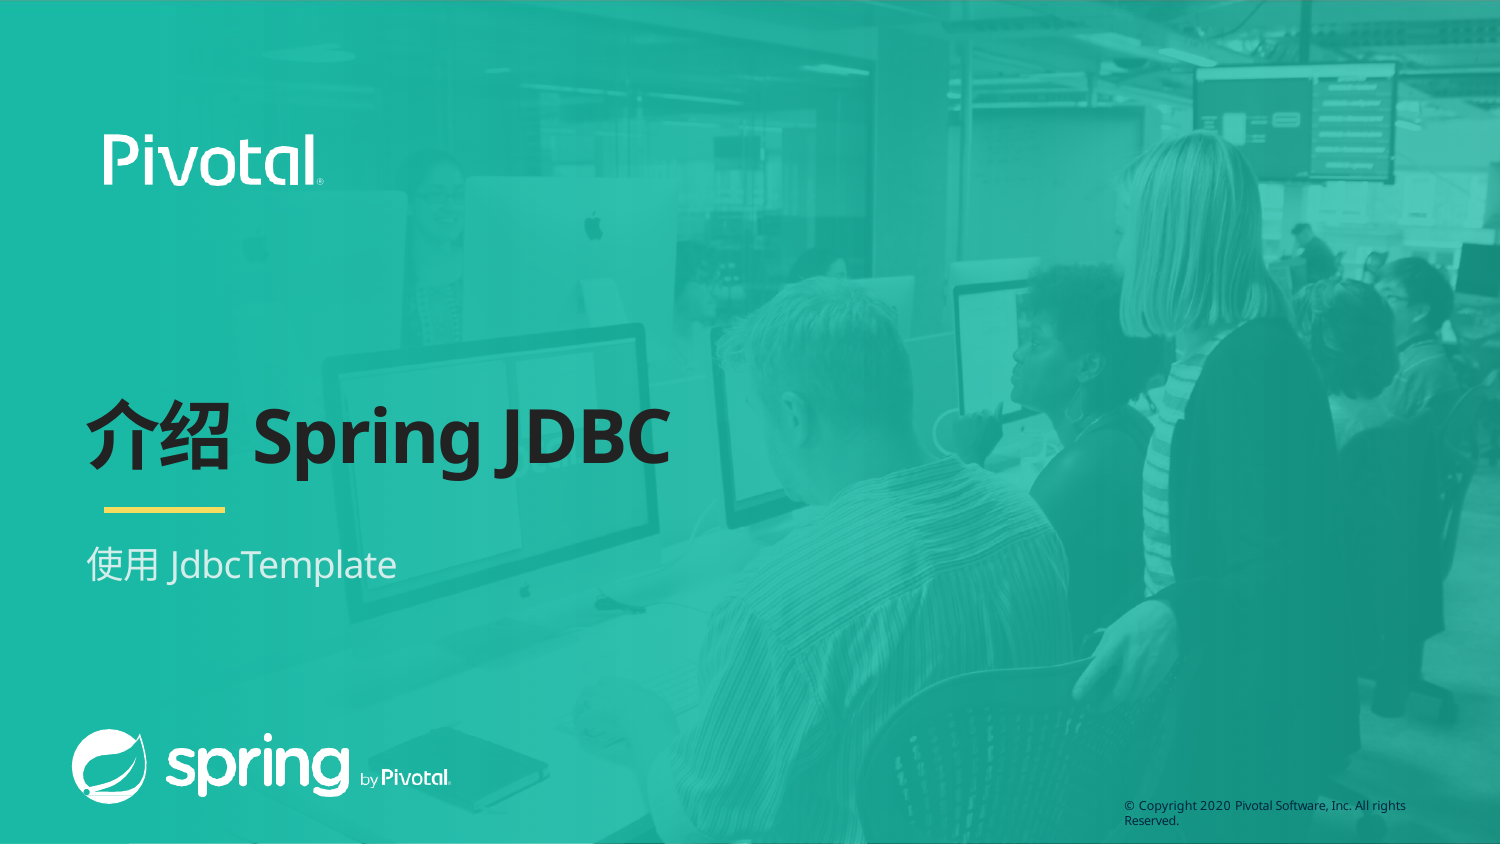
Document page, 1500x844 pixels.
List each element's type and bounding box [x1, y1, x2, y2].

text_box [0, 0, 1500, 844]
text_box [71, 728, 451, 805]
